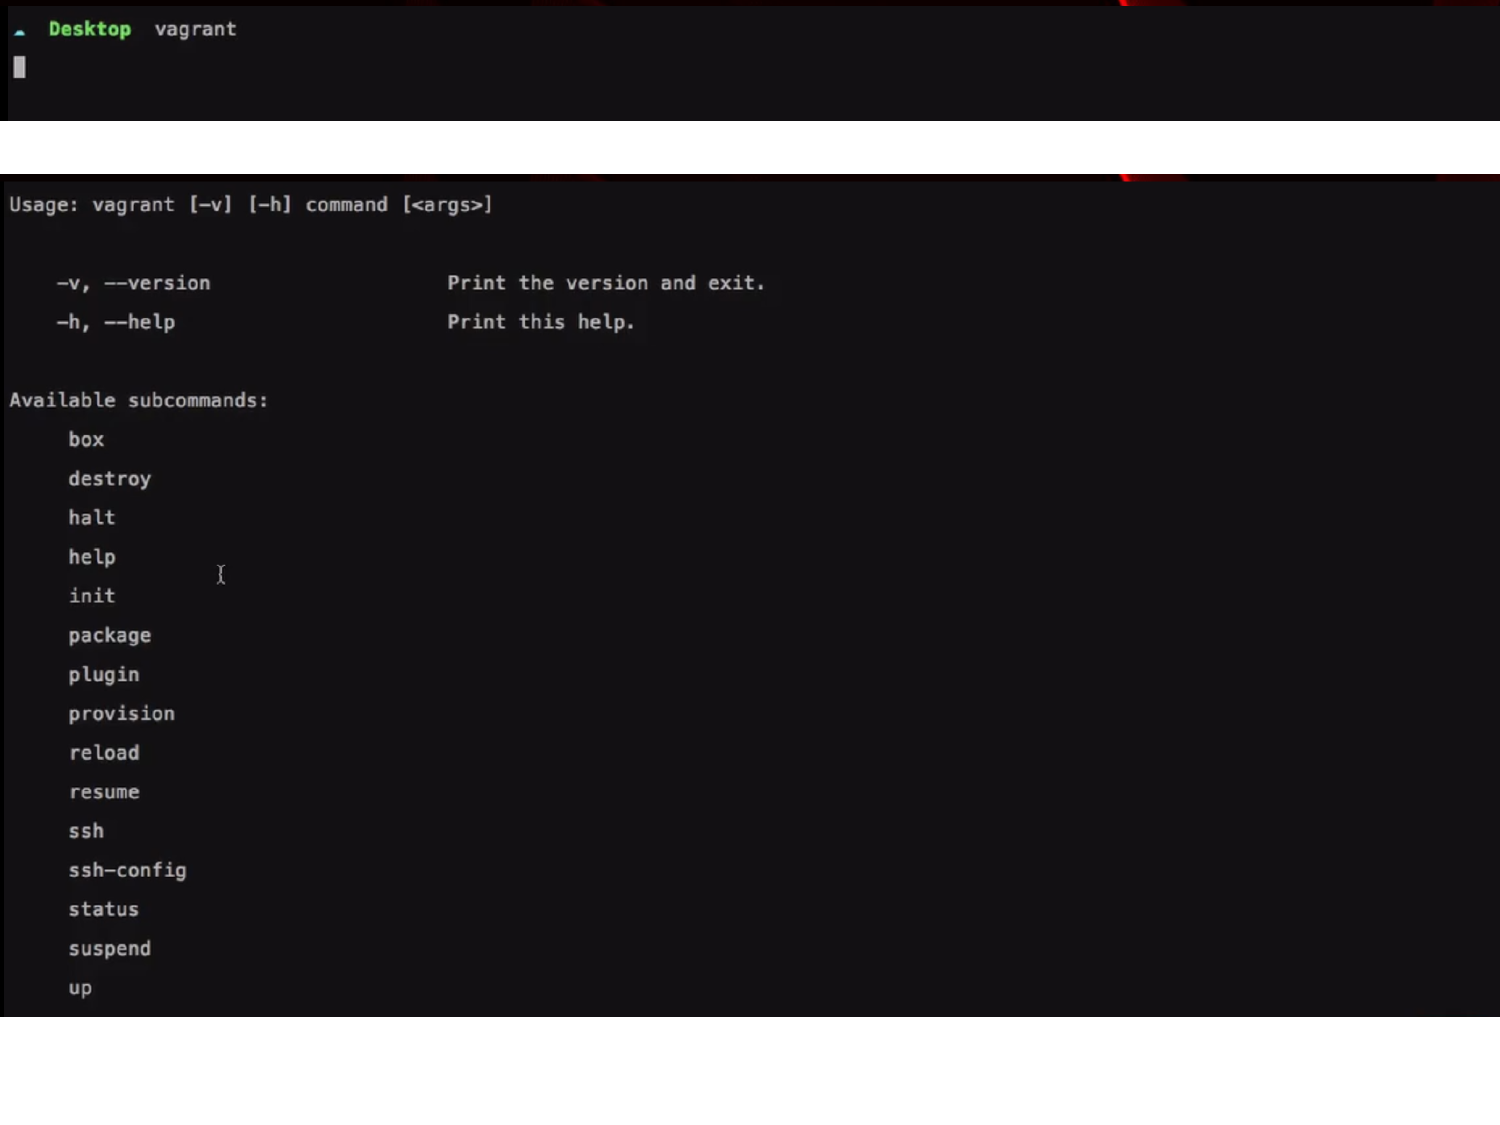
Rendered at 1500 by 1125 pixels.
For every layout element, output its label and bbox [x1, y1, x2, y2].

picture [0, 0, 1500, 121]
picture [0, 174, 1500, 1018]
